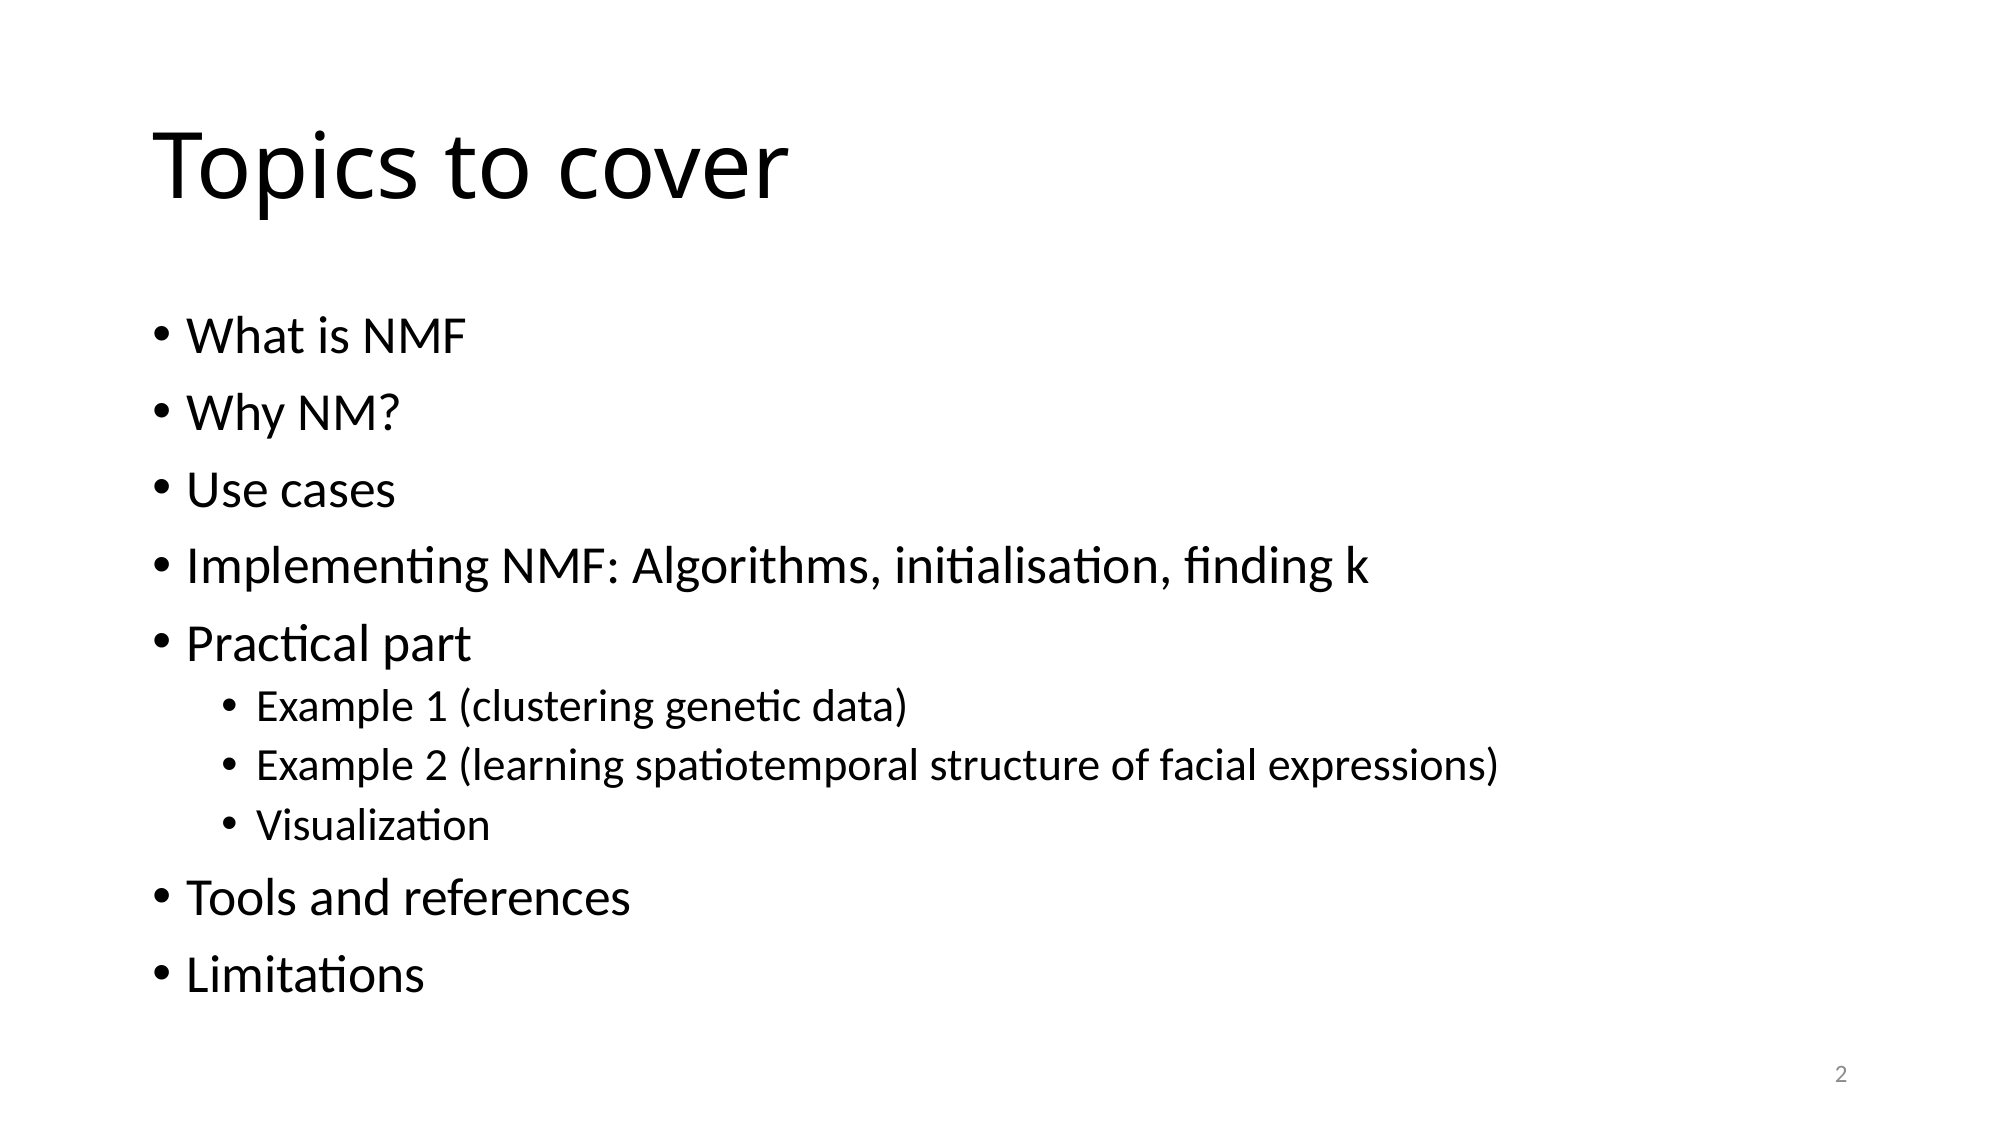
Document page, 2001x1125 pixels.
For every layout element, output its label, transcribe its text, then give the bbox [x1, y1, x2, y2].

title Topics to cover [137, 59, 1863, 278]
slide_number 2 [1412, 1042, 1863, 1103]
list What is NMF Why NM? Use cases Implementing NMF: Algorithms, initialisation, finding k Practical part Example 1 (clustering genetic data) Example 2 (learning spatiotemporal structure of facial expressions) Visualization Tools and references Limitations [137, 299, 1863, 1014]
